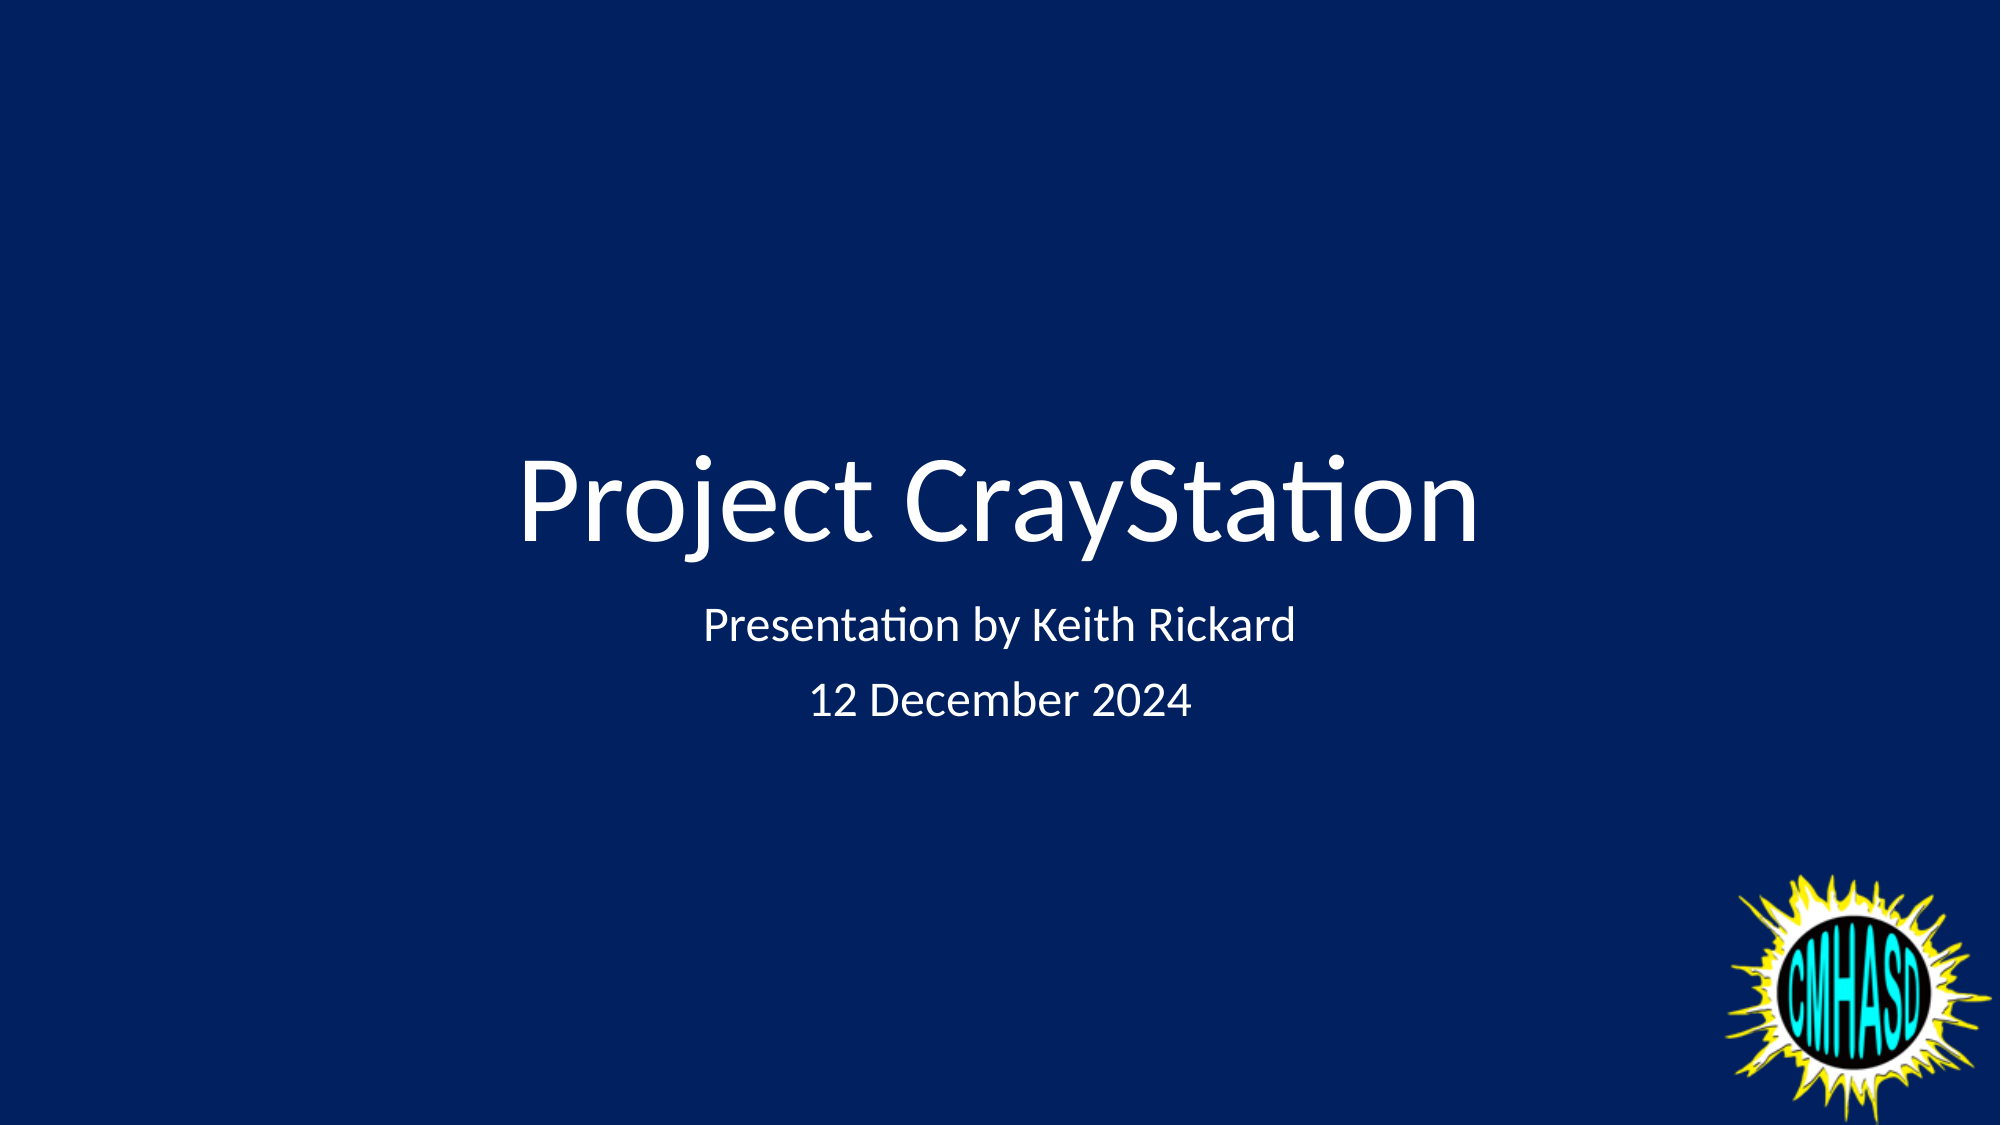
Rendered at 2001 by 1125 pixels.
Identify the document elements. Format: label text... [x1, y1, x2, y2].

title Project CrayStation [249, 184, 1750, 576]
picture [1722, 874, 2000, 1125]
subtitle Presentation by Keith Rickard 12 December 2024 [249, 590, 1750, 863]
